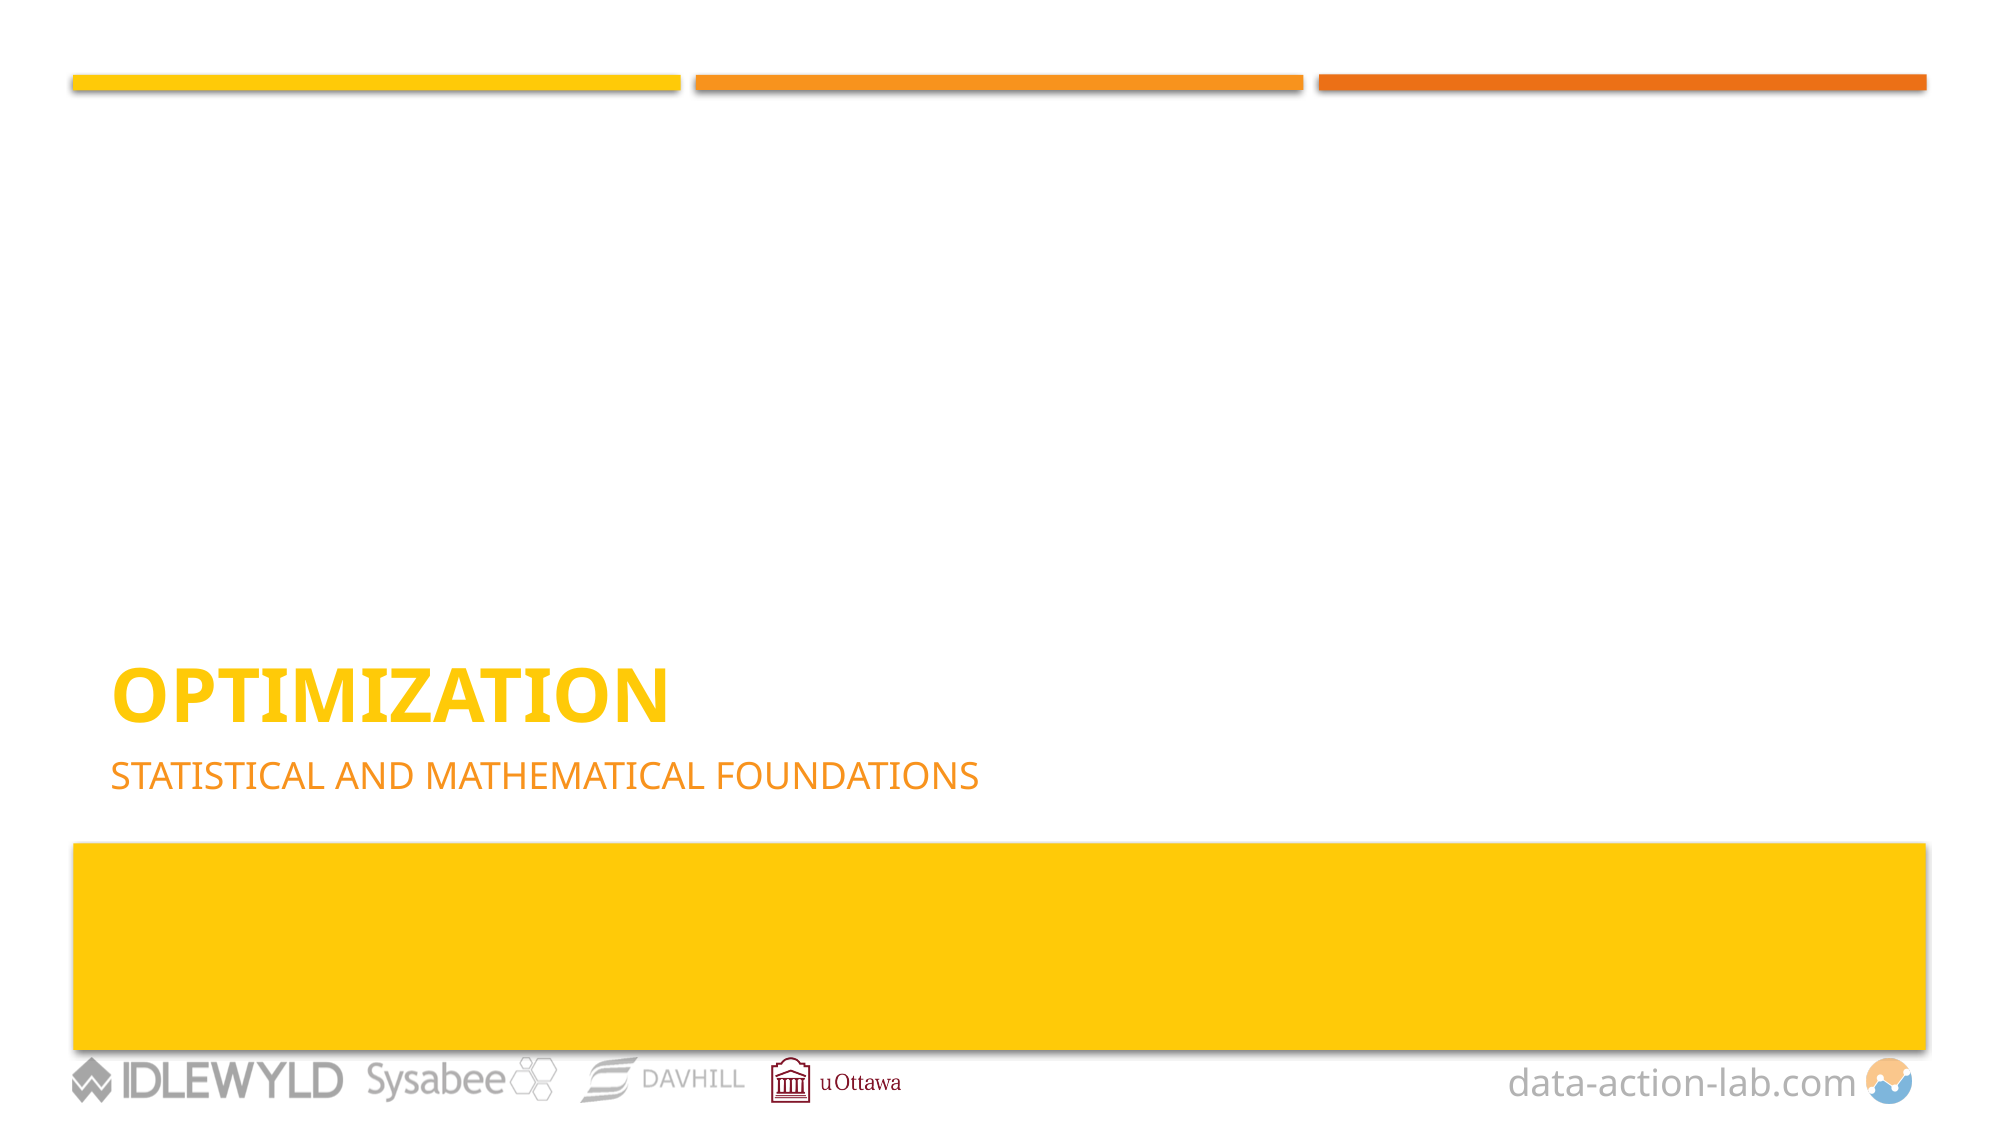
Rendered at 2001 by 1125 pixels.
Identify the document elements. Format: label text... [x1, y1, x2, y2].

picture [771, 1057, 901, 1103]
title OPTIMIZATION [95, 499, 1905, 744]
picture [72, 1057, 745, 1103]
list STATISTICAL AND MATHEMATICAL FOUNDATIONS [95, 744, 1905, 844]
